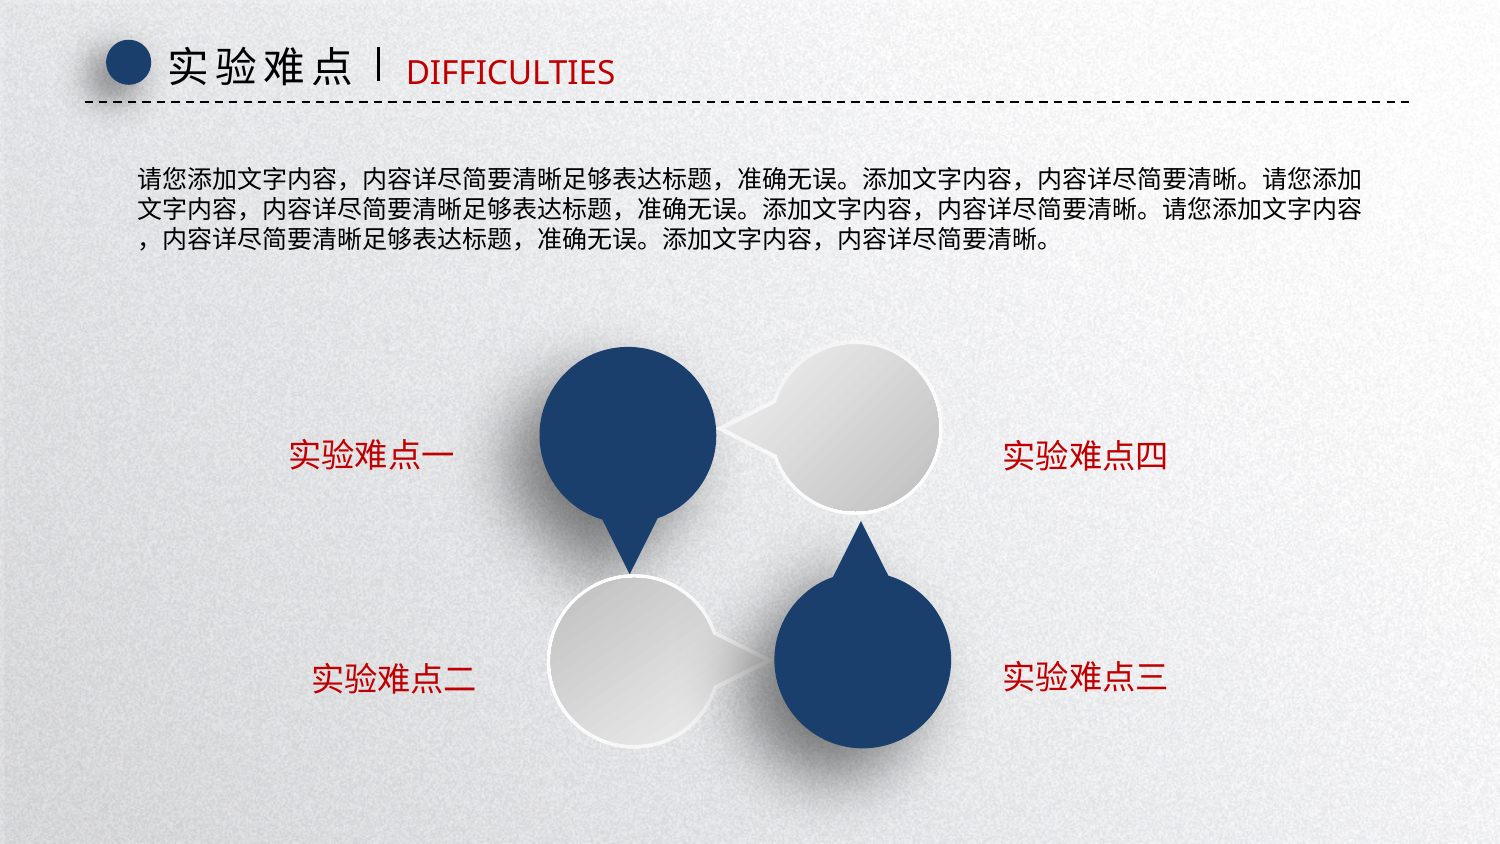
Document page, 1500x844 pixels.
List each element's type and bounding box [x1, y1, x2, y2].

picture [0, 0, 1500, 844]
text_box [742, 314, 917, 542]
text_box [572, 547, 748, 775]
